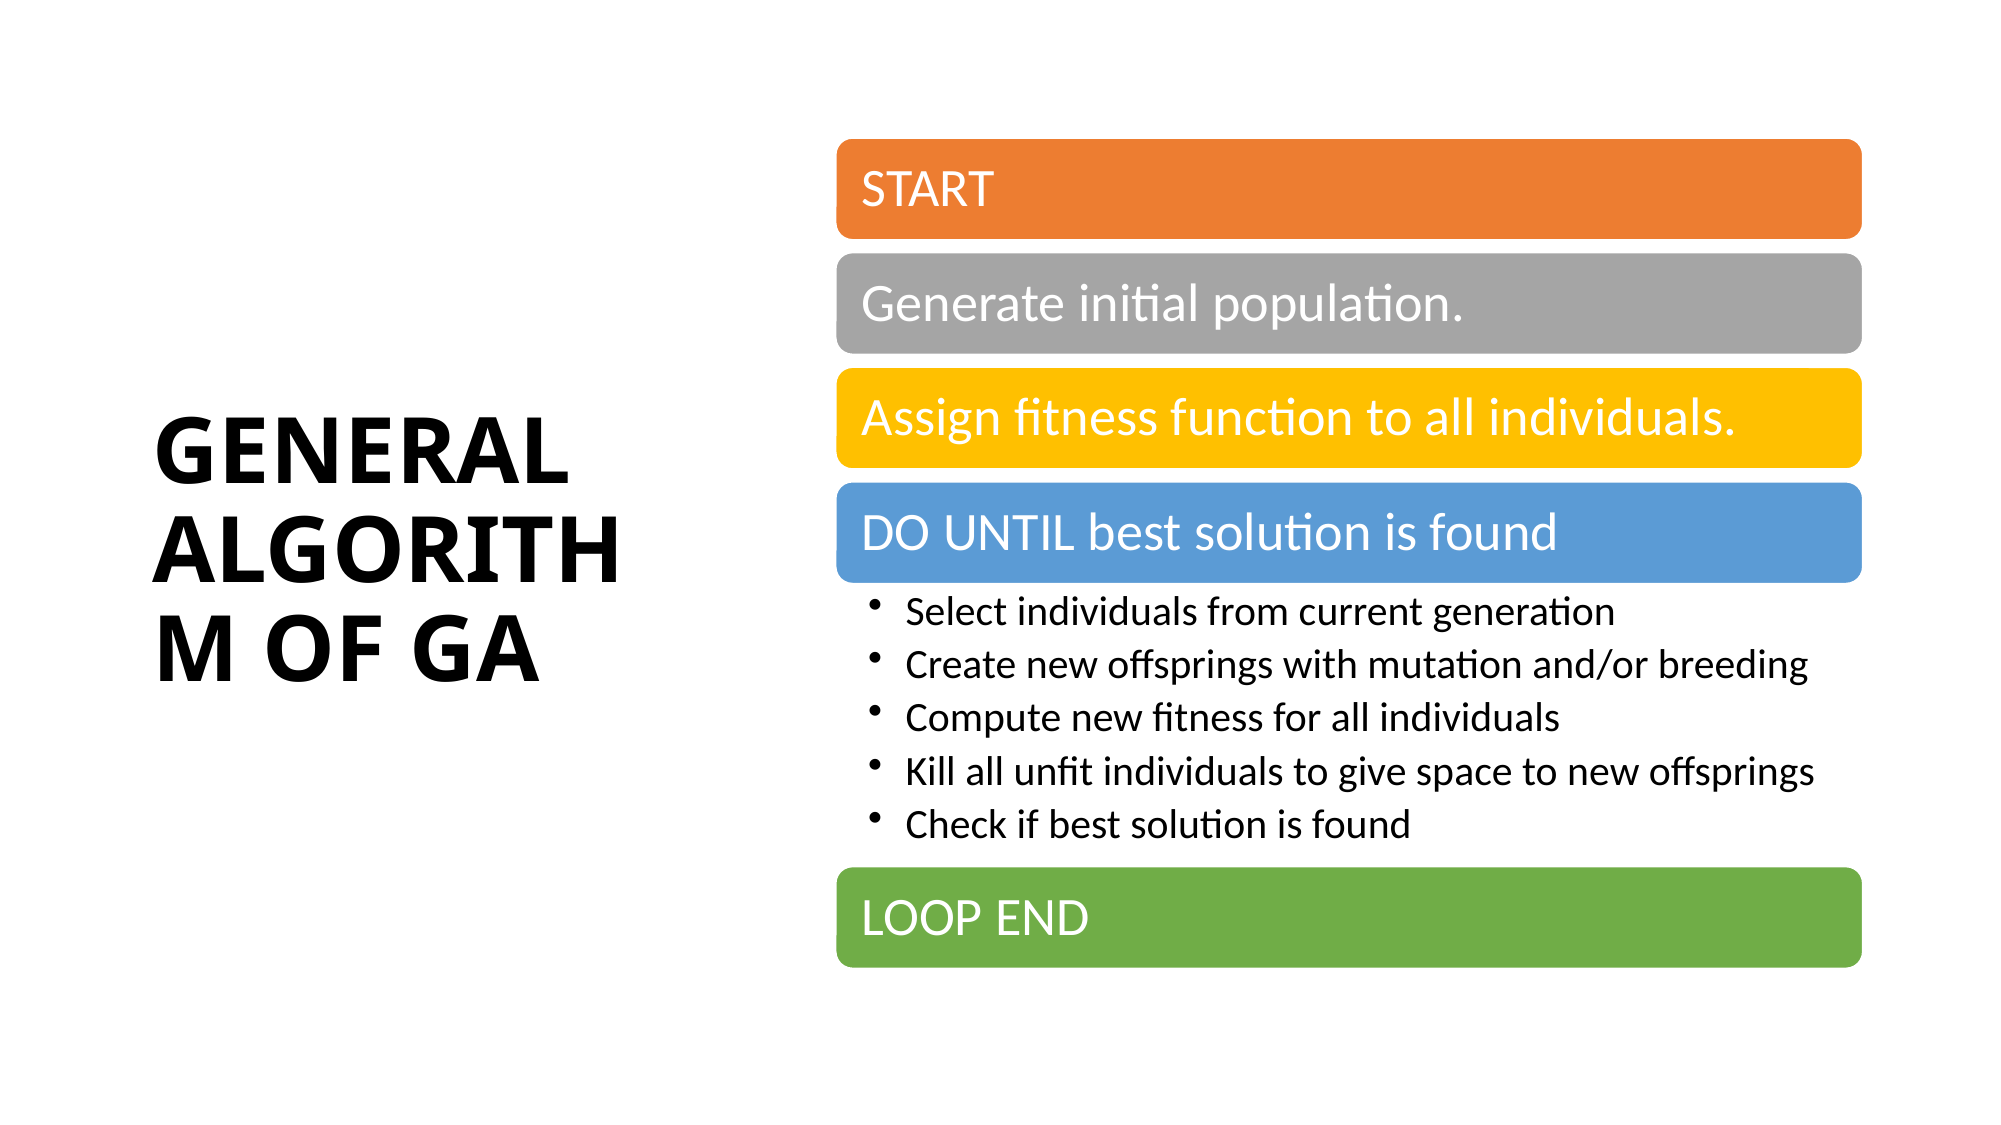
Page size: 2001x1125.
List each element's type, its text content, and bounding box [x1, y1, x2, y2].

title GENERAL ALGORITHM OF GA [137, 101, 691, 1005]
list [835, 101, 1863, 1005]
